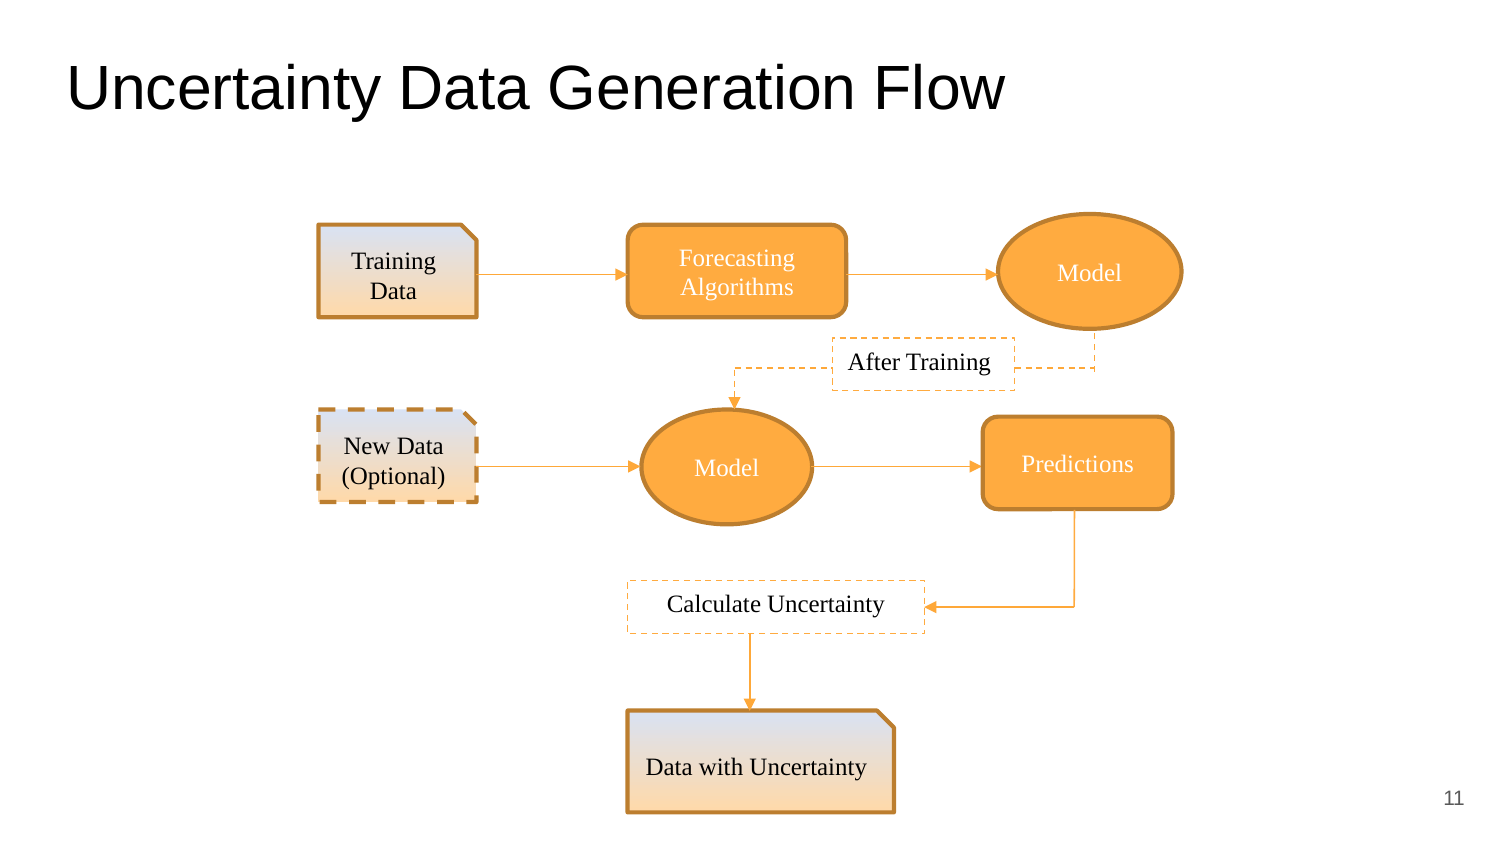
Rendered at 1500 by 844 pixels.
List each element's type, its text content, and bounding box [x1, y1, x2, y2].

title Uncertainty Data Generation Flow [51, 32, 1449, 126]
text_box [318, 213, 1182, 813]
slide_number 11 [1389, 764, 1480, 830]
